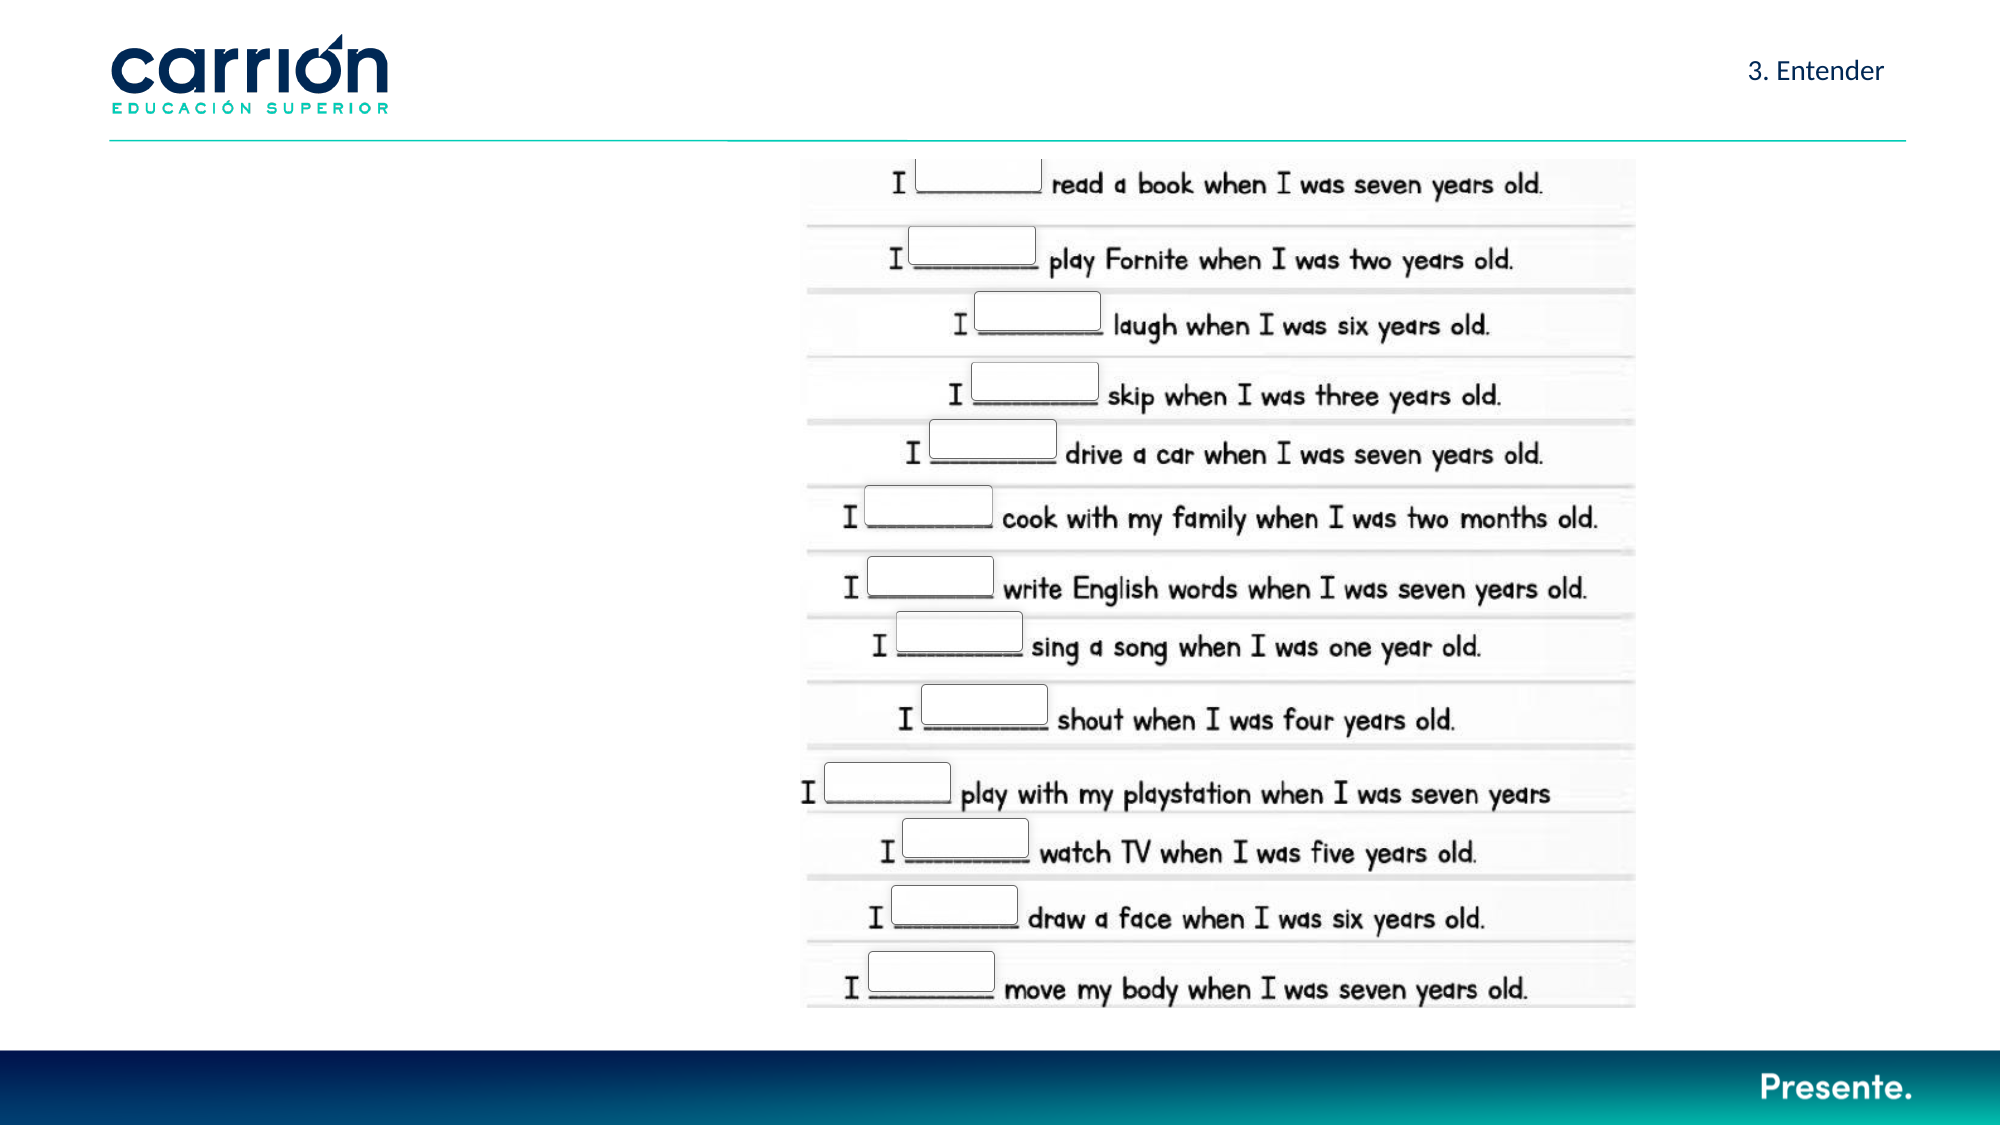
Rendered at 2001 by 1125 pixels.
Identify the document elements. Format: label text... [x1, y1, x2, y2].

picture [893, 1070, 2000, 1125]
picture [799, 159, 1636, 1008]
picture [78, 15, 422, 129]
title 3. Entender [953, 31, 1900, 112]
picture [0, 1046, 2000, 1125]
